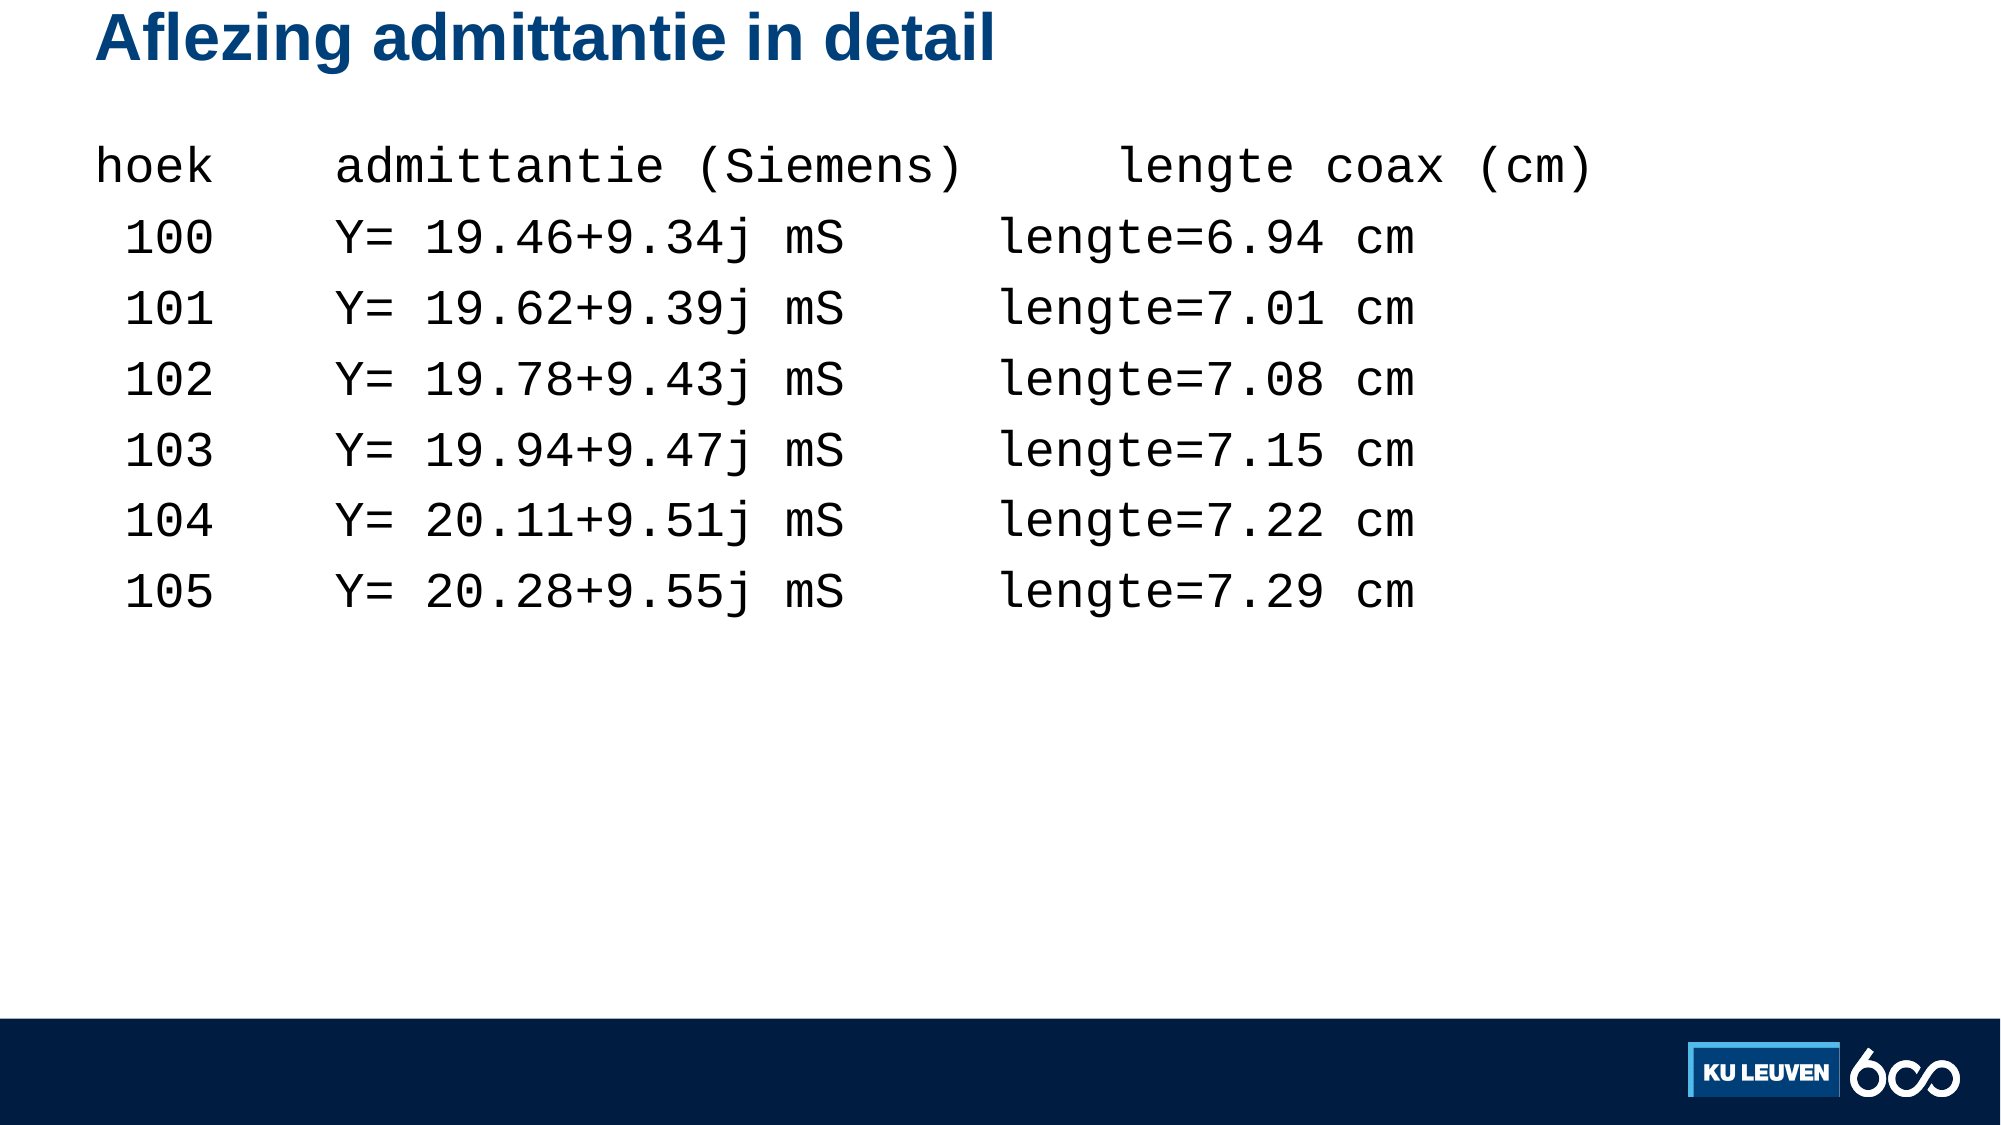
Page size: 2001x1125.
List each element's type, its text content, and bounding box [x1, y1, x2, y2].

list hoek admittantie (Siemens) lengte coax (cm) 100 Y= 19.46+9.34j mS lengte=6.94 cm 101 Y= 19.62+9.39j mS lengte=7.01 cm 102 Y= 19.78+9.43j mS lengte=7.08 cm 103 Y= 19.94+9.47j mS lengte=7.15 cm 104 Y= 20.11+9.51j mS lengte=7.22 cm 105 Y= 20.28+9.55j mS lengte=7.29 cm [94, 142, 1900, 993]
picture [1688, 1042, 1960, 1097]
title Aflezing admittantie in detail [94, 2, 1906, 110]
